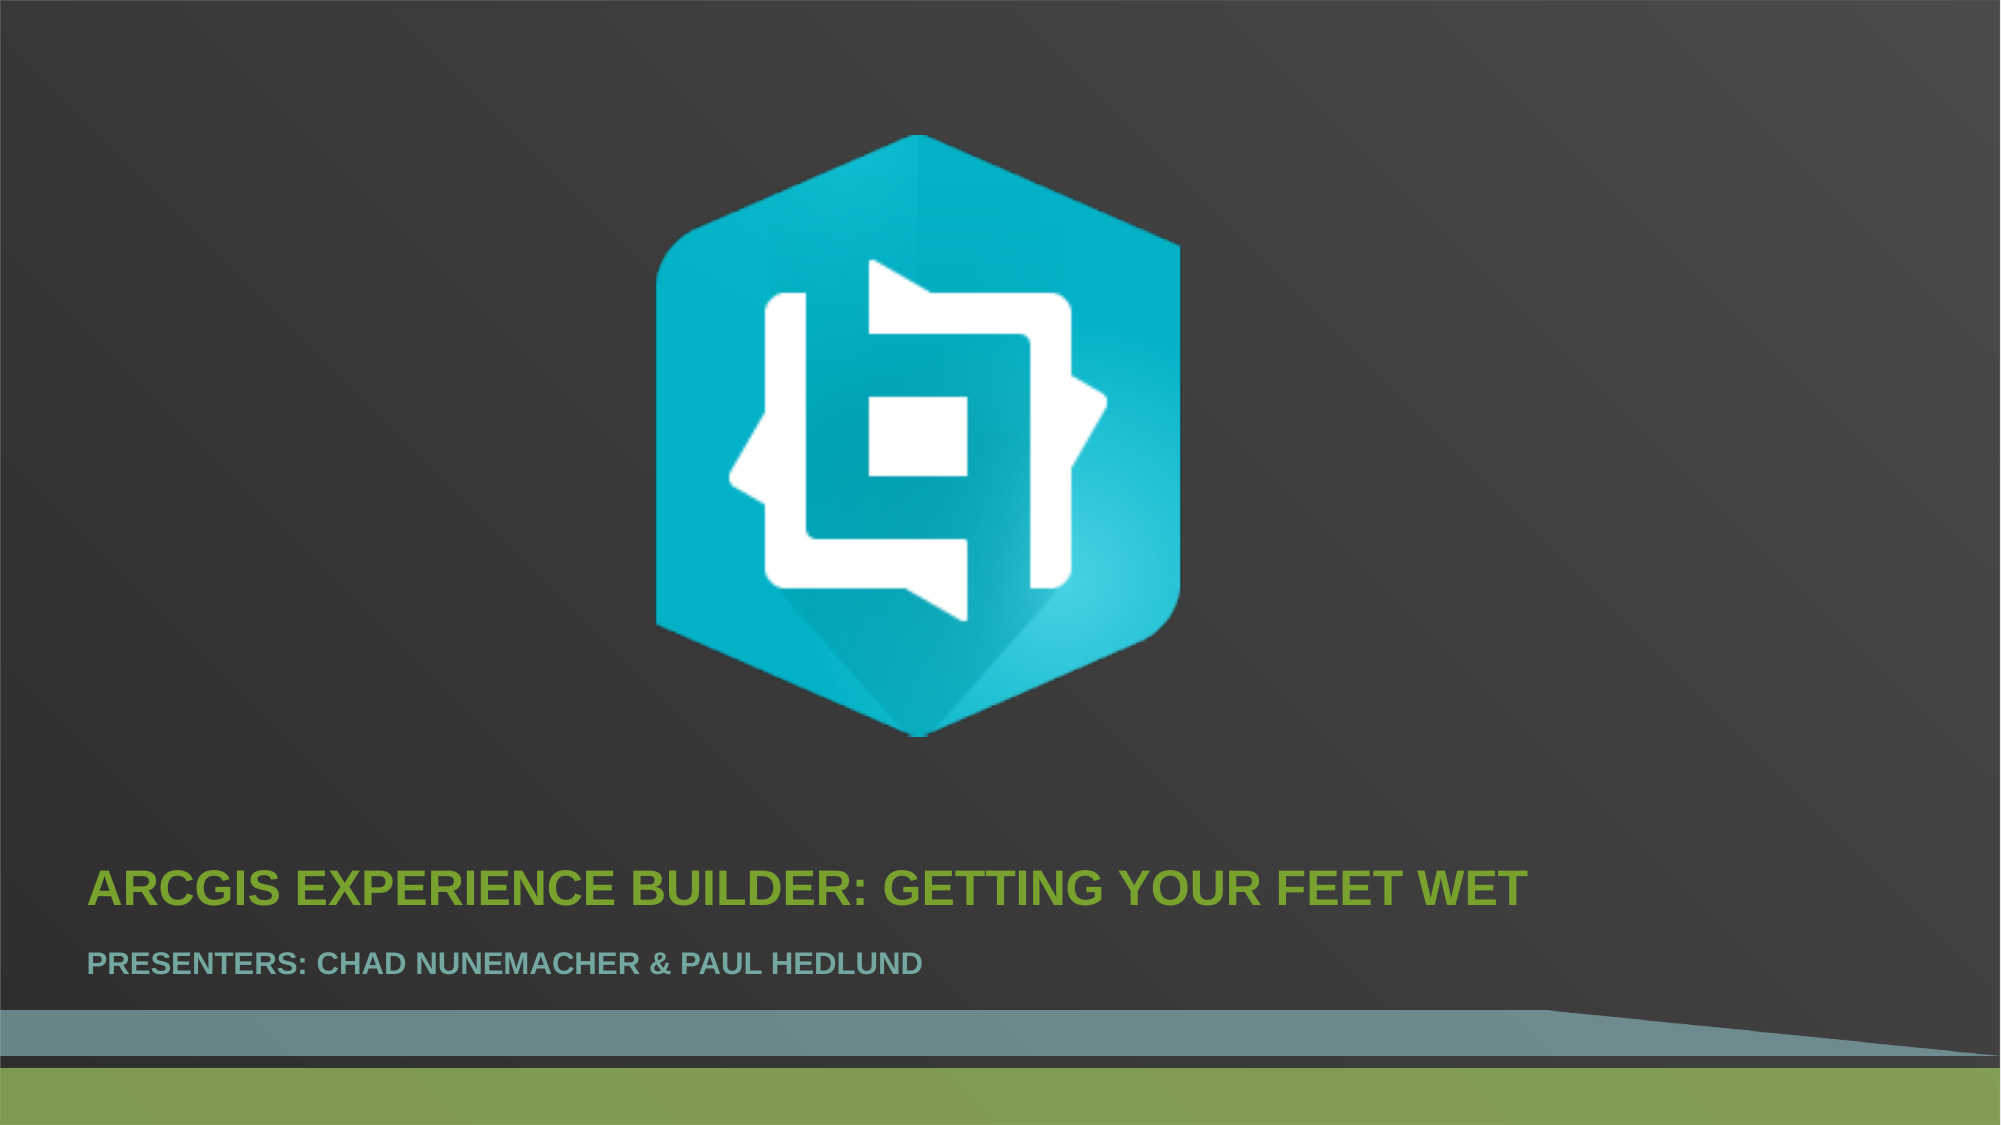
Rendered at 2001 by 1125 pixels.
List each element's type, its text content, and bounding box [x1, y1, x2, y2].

picture [0, 1010, 2000, 1125]
title ArcGIS Experience Builder: getting your feet wet [71, 736, 1855, 924]
subtitle Presenters: Chad Nunemacher & Paul Hedlund [71, 939, 1855, 1006]
picture [618, 135, 1220, 737]
